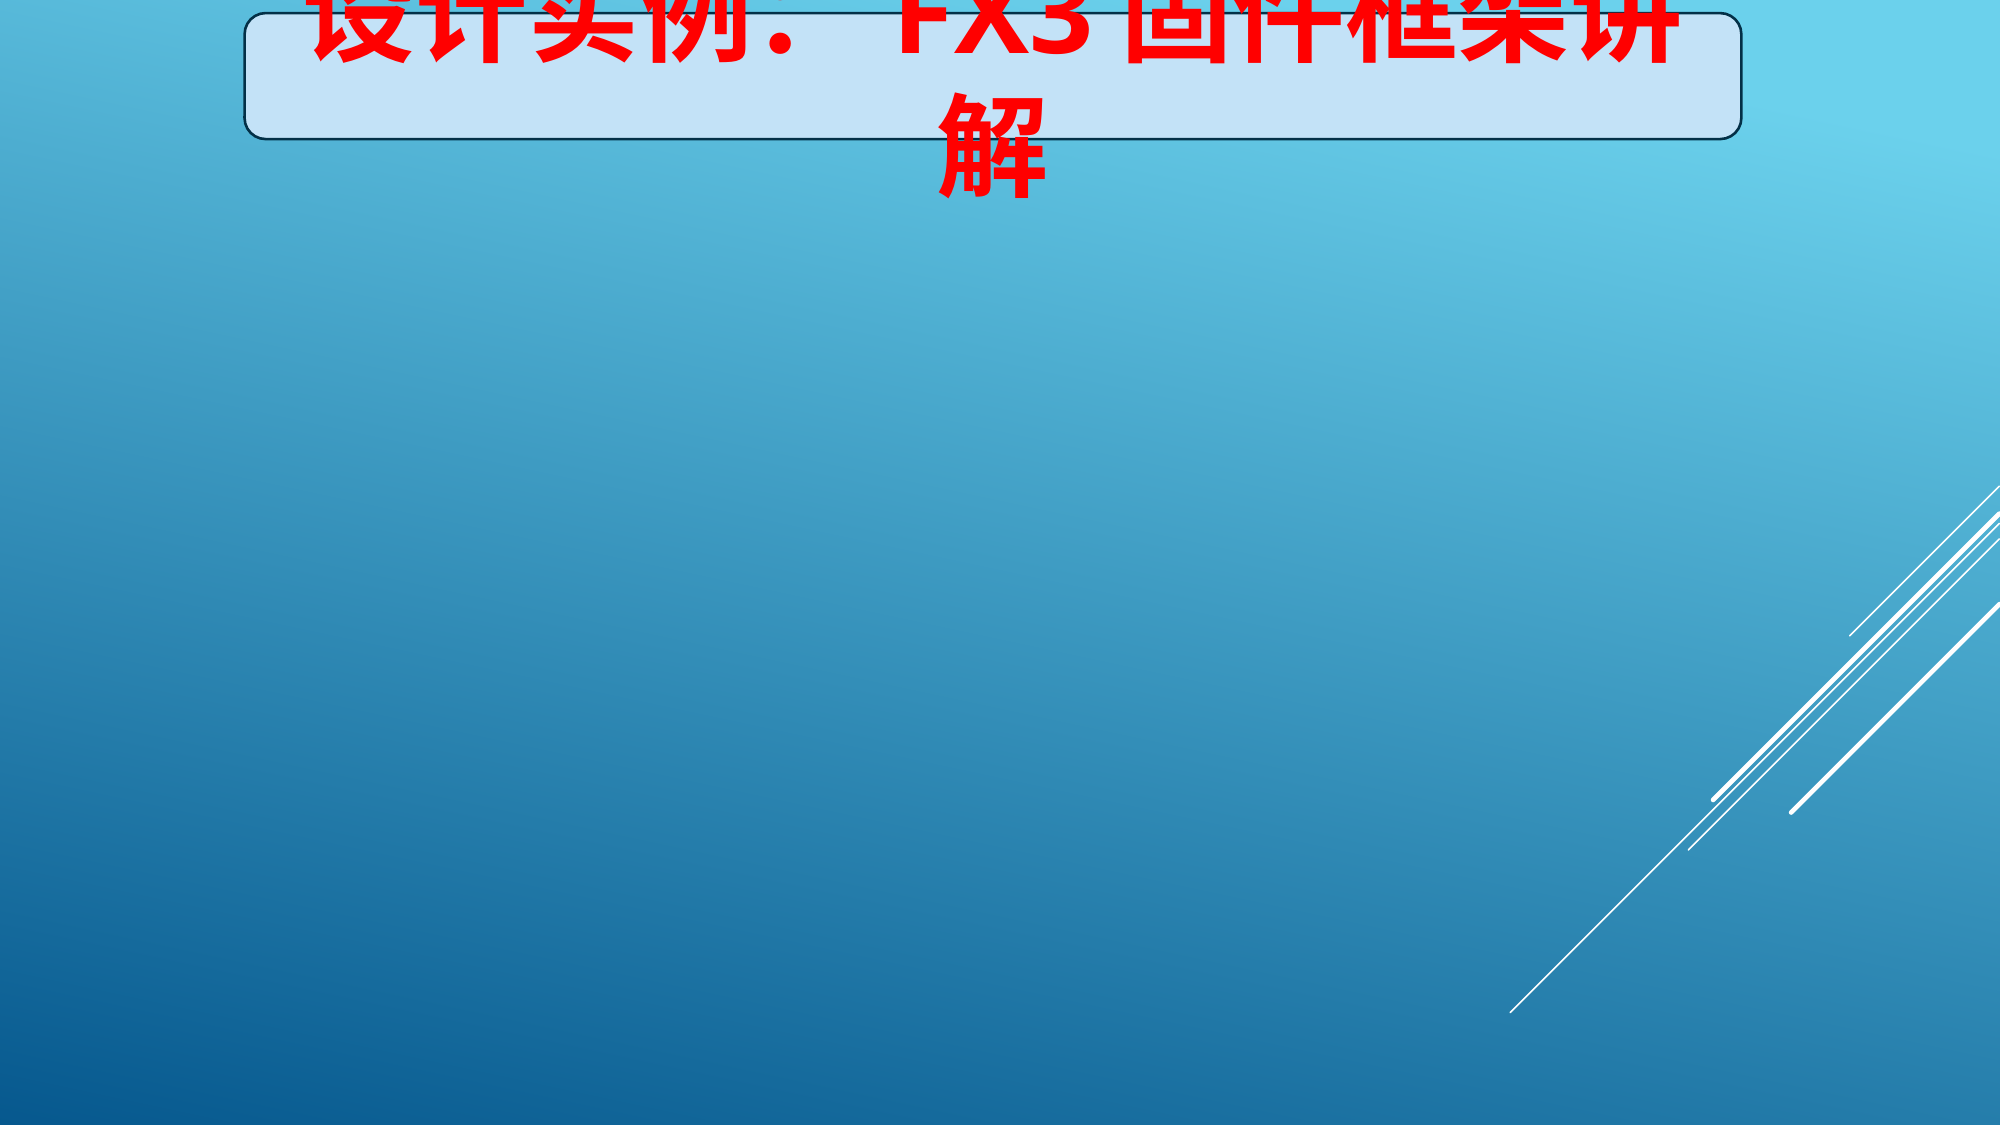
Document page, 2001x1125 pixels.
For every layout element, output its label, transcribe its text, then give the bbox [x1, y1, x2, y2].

text_box 设计实例：FX3固件框架讲解 [243, 11, 1743, 141]
